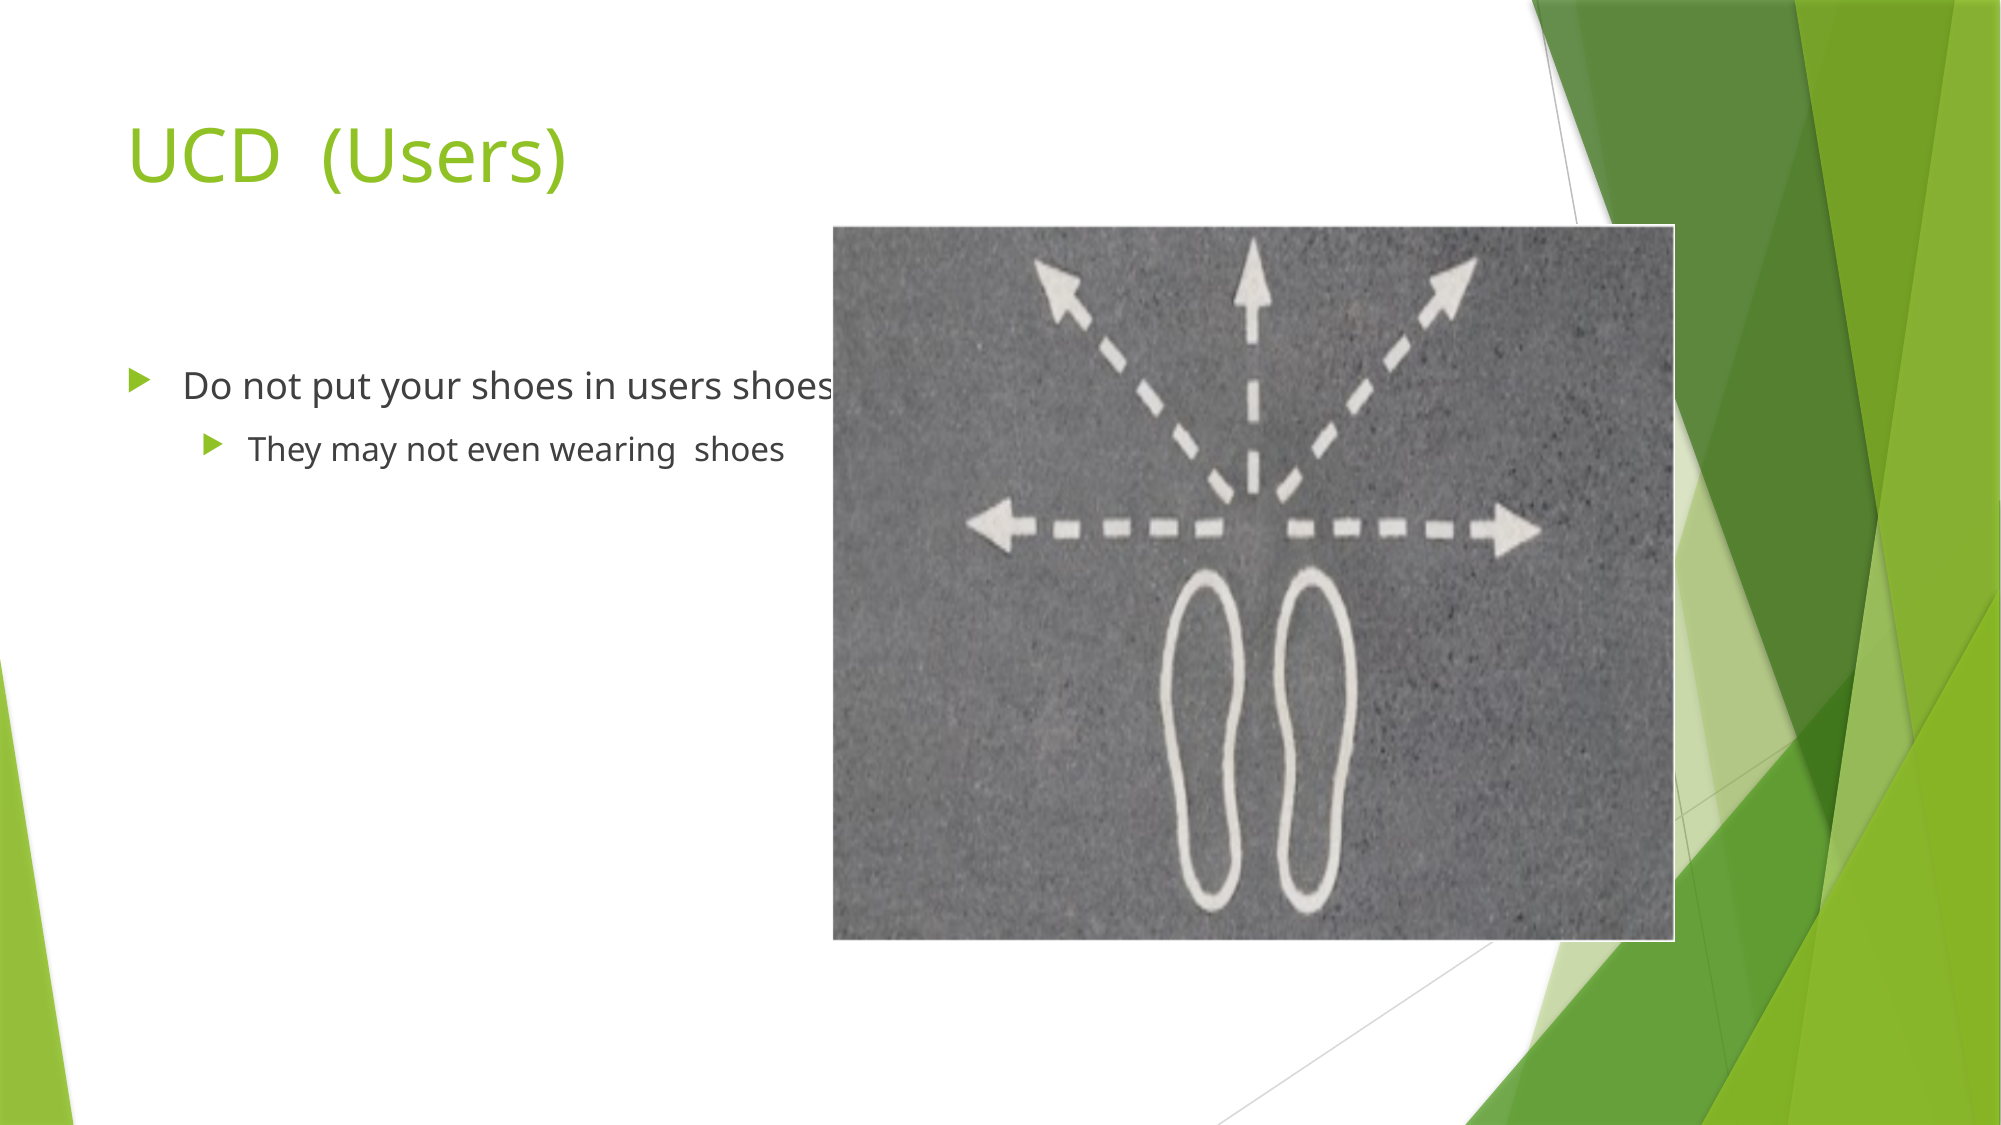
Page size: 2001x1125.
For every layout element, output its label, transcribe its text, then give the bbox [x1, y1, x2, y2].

list Do not put your shoes in users shoes They may not even wearing shoes [111, 354, 896, 992]
title UCD (Users) [111, 99, 1522, 317]
picture [831, 224, 1676, 943]
